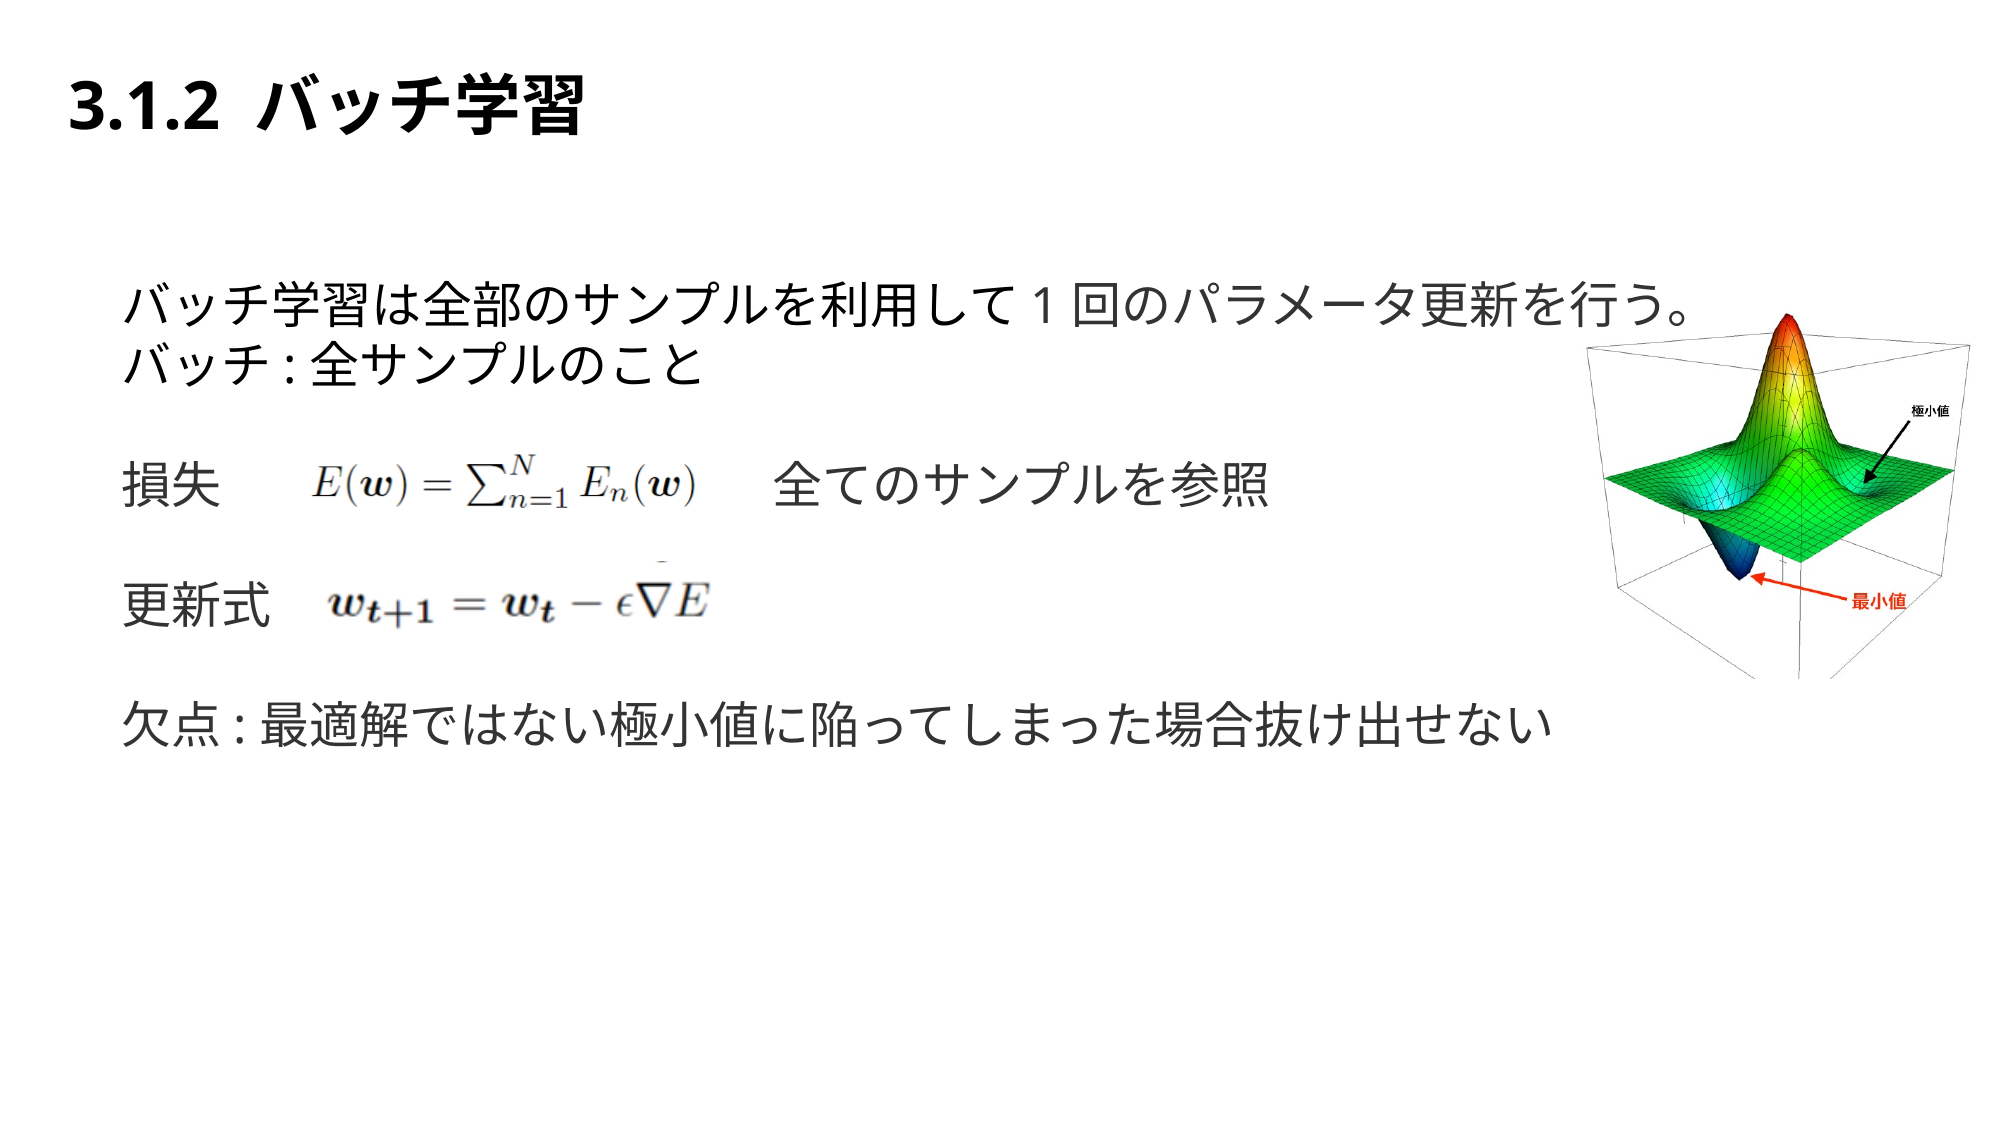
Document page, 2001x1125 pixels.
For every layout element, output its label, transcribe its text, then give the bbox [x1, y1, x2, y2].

picture [287, 446, 709, 526]
text_box 3.1.2 バッチ学習 [53, 55, 1947, 151]
text_box バッチ学習は全部のサンプルを利用して1回のパラメータ更新を行う。 バッチ:全サンプルのこと 損失 全てのサンプルを参照 更新式 欠点:最適解ではない極小値に陥ってしまった場合抜け出せない [107, 205, 2000, 1061]
picture [298, 561, 735, 638]
picture [1564, 268, 2000, 679]
